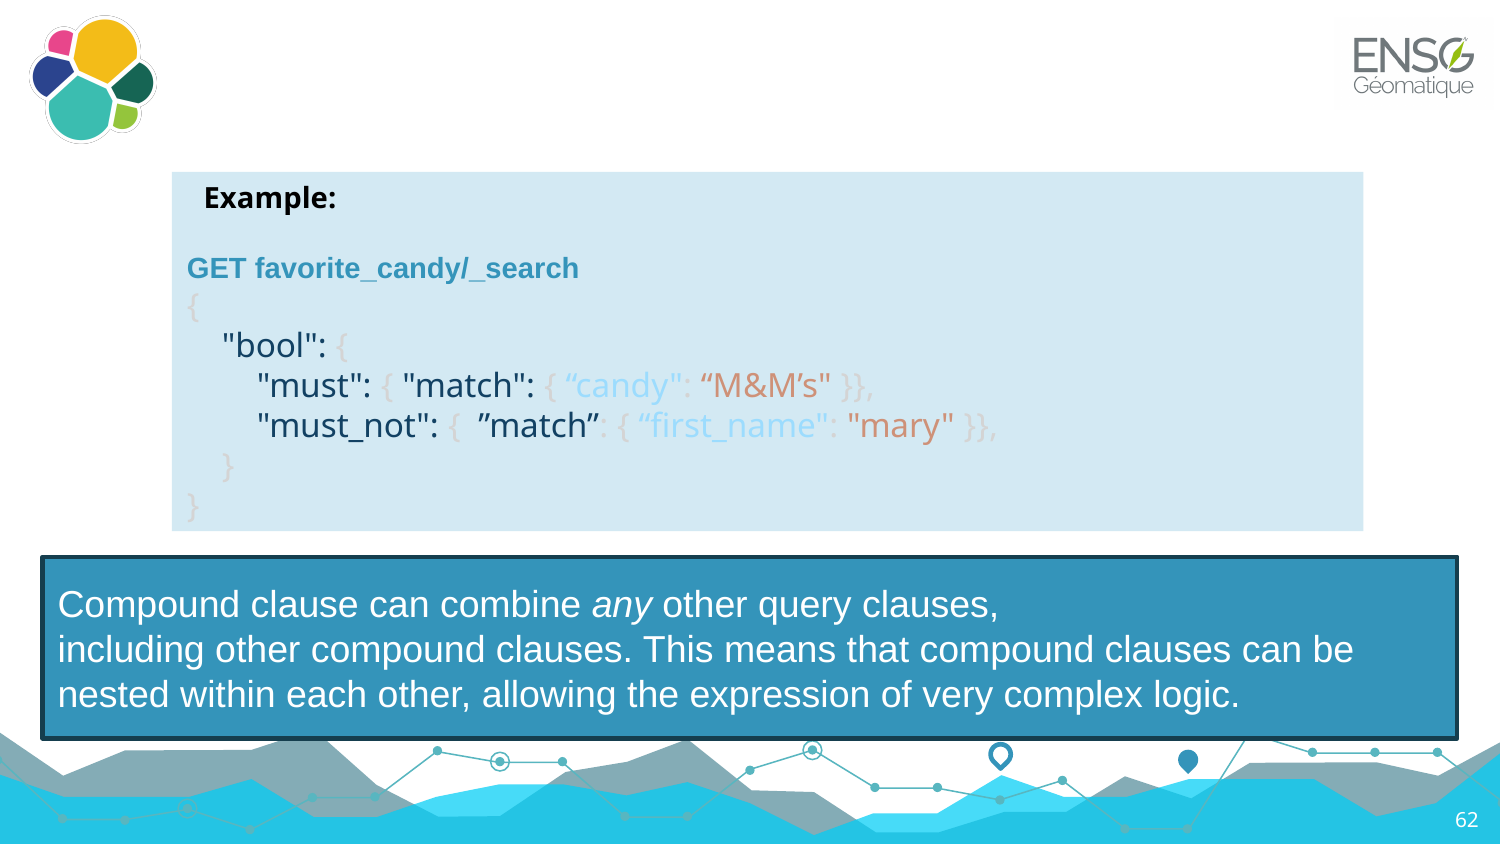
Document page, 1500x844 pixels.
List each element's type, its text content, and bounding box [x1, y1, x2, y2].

picture [1334, 17, 1494, 110]
text_box Compound clause can combine any other query clauses, including other compound clauses. This means that compound clauses can be nested within each other, allowing the expression of very complex logic. [42, 556, 1458, 739]
slide_number 62 [1403, 791, 1494, 844]
picture [29, 15, 157, 144]
text_box Example: GET favorite_candy/_search { "bool": { "must": { "match": { “candy": “M&M’s" }}, "must_not": { ”match”: { “first_name": "mary" }}, } } [171, 171, 1364, 532]
